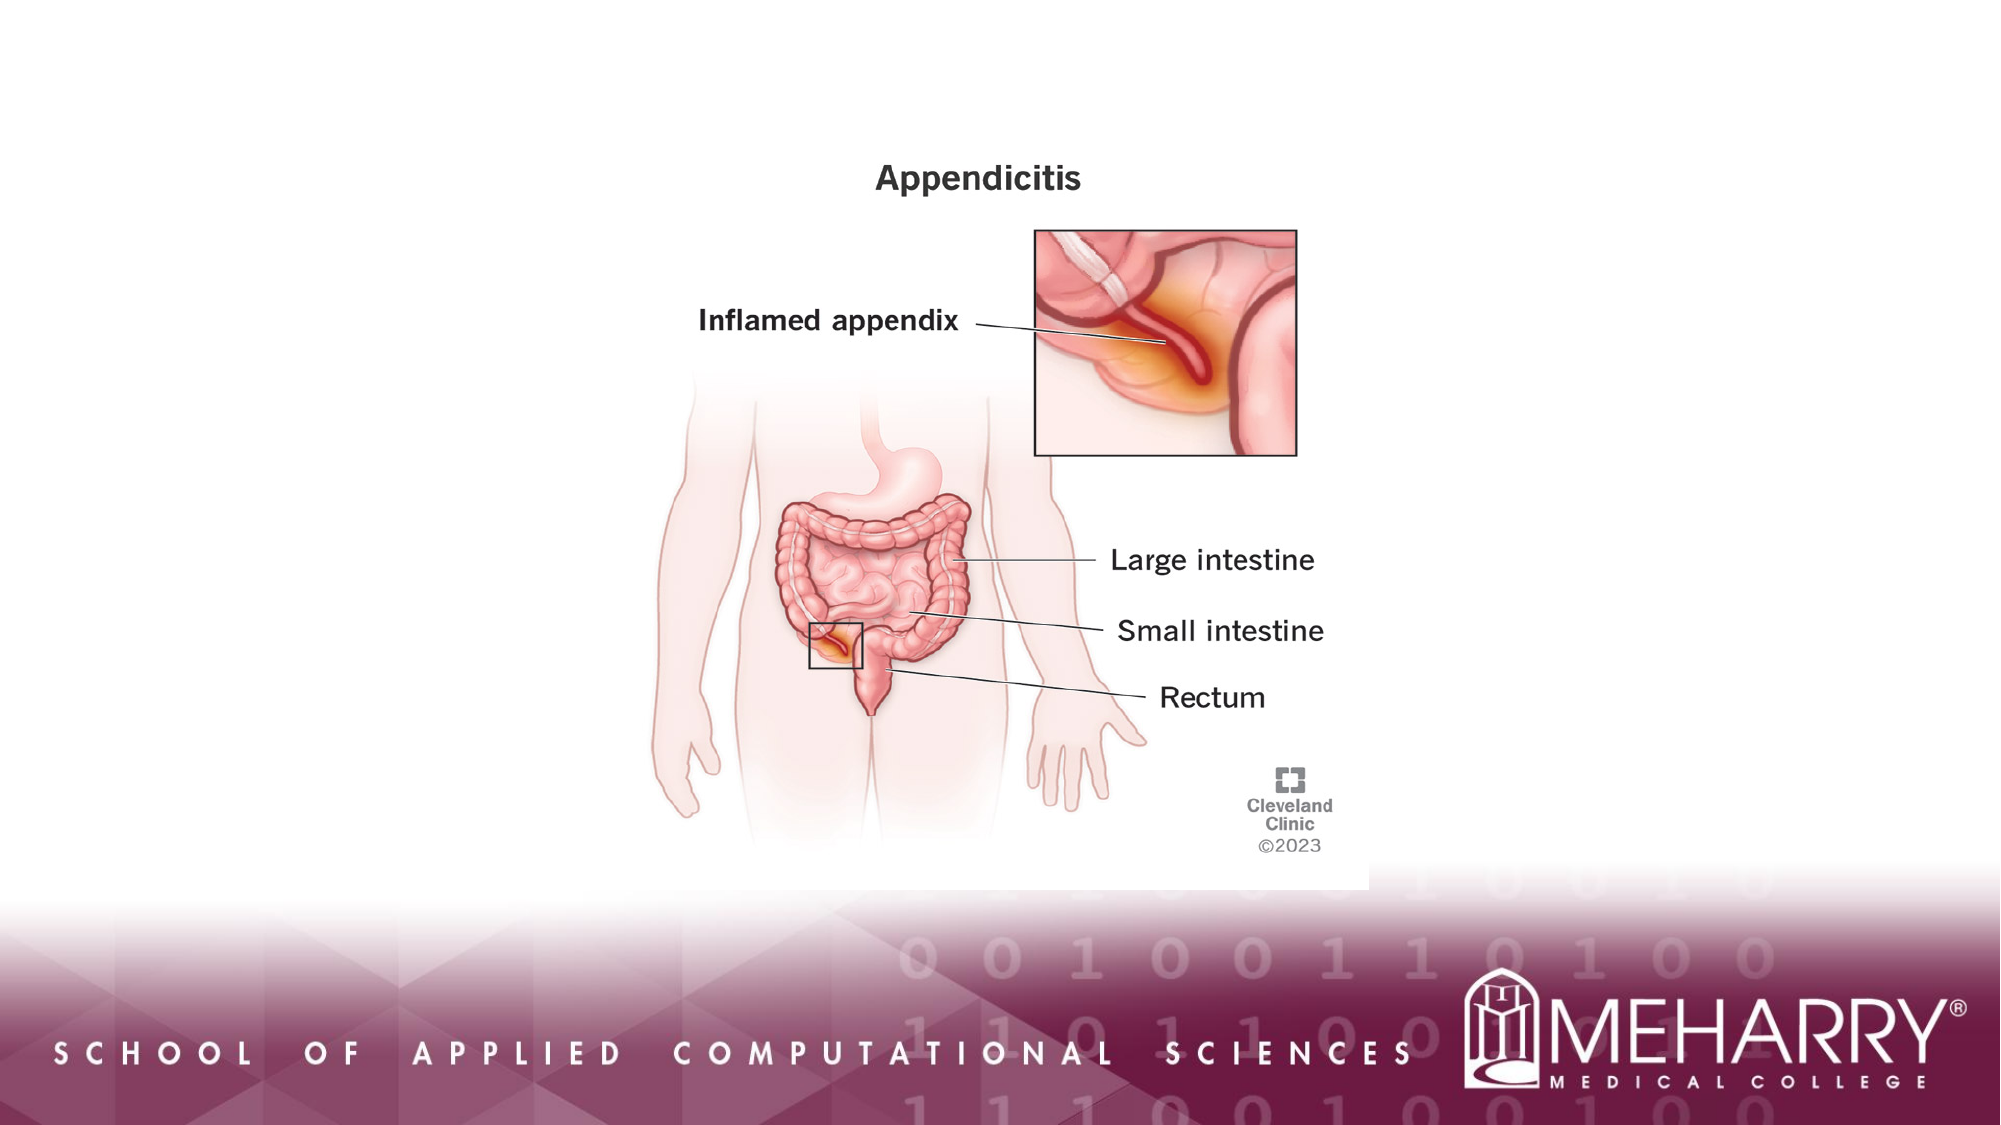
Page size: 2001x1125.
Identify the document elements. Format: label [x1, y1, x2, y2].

list [586, 120, 1370, 890]
picture [0, 0, 2000, 1125]
